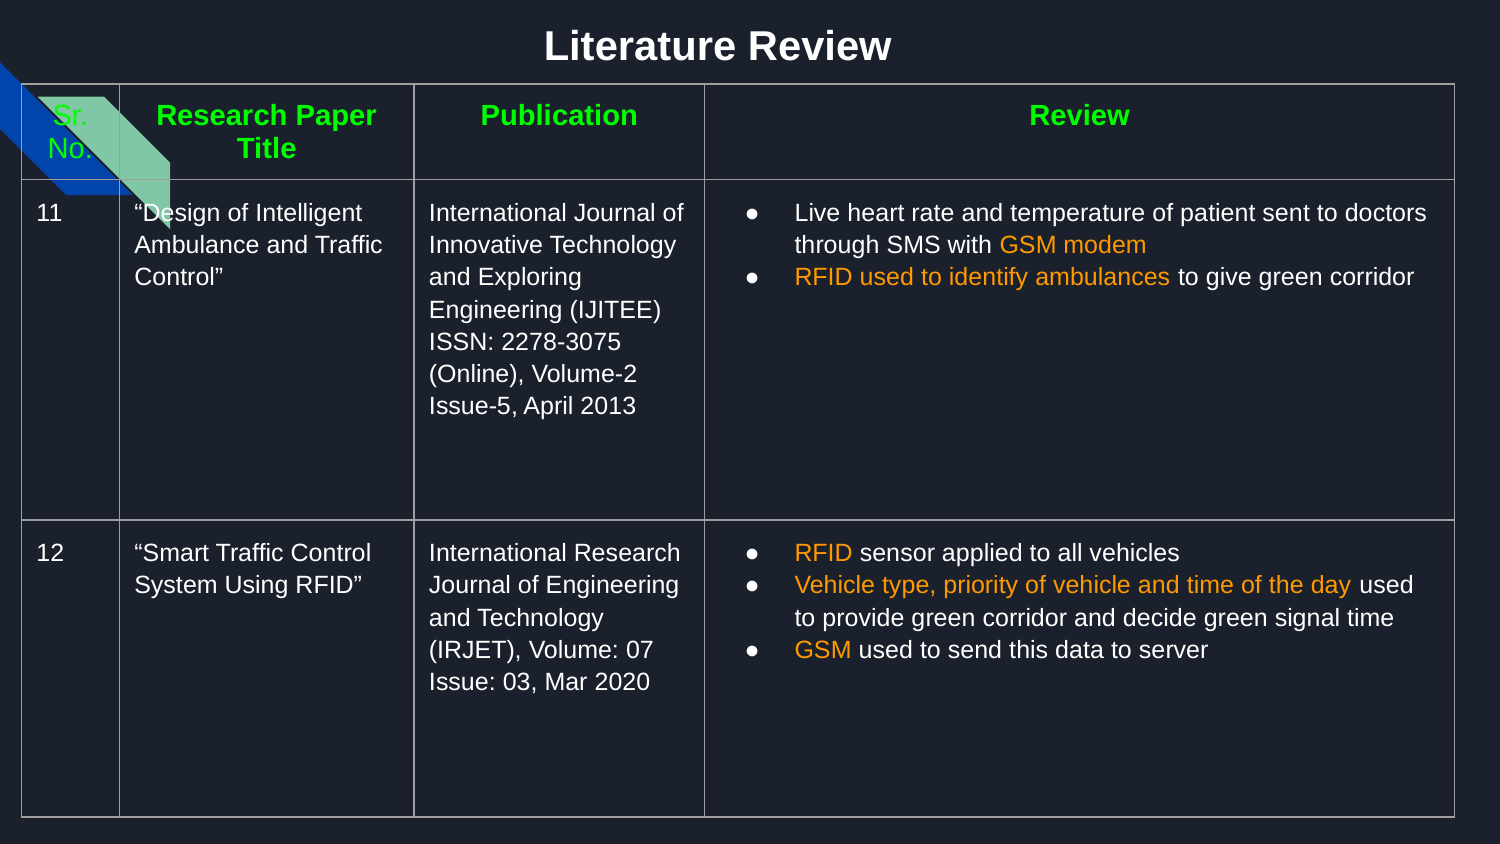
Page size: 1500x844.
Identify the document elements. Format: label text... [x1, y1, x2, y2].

table_cell International Research Journal of Engineering and Technology (IRJET), Volume: 07 Issue: 03, Mar 2020 [415, 521, 704, 816]
table_header Review [705, 85, 1454, 179]
table_cell 11 [22, 180, 119, 519]
table_header Research Paper Title [120, 85, 413, 179]
title Literature Review [140, 7, 1296, 83]
table_cell “Design of Intelligent Ambulance and Traffic Control” [120, 180, 413, 519]
table_cell “Smart Traffic Control System Using RFID” [120, 521, 413, 816]
table_cell RFID sensor applied to all vehicles Vehicle type, priority of vehicle and time of the day used to provide green corridor and decide green signal time GSM used to send this data to server [705, 521, 1454, 816]
table_cell Live heart rate and temperature of patient sent to doctors through SMS with GSM modem RFID used to identify ambulances to give green corridor [705, 180, 1454, 519]
table_cell 12 [22, 521, 119, 816]
table_header Publication [415, 85, 704, 179]
table_cell International Journal of Innovative Technology and Exploring Engineering (IJITEE) ISSN: 2278-3075 (Online), Volume-2 Issue-5, April 2013 [415, 180, 704, 519]
table_header Sr. No. [22, 85, 119, 179]
